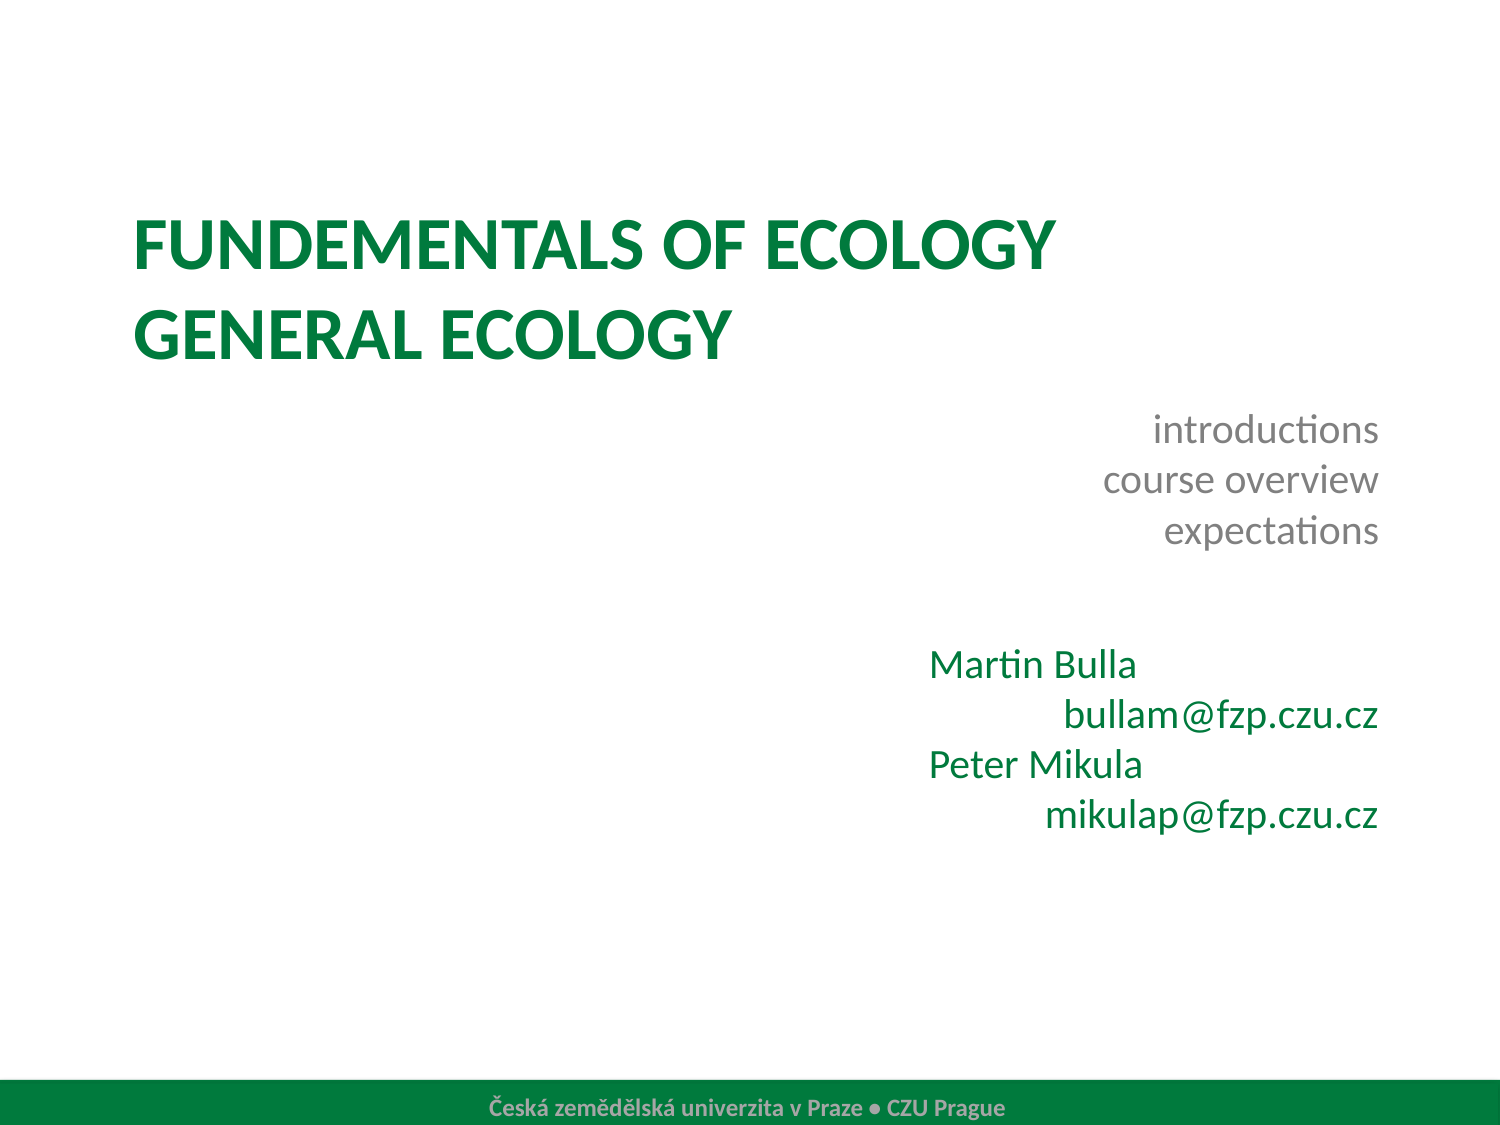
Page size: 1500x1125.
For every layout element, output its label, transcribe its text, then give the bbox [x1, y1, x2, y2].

title Fundementals of Ecology General ecology [118, 186, 1394, 411]
text_box [0, 1079, 1500, 1083]
text_box Česká zemědělská univerzita v Praze • CZU Prague [0, 1083, 1499, 1125]
text_box Martin Bulla bullam@fzp.czu.cz Peter Mikula mikulap@fzp.czu.cz [636, 628, 1394, 844]
text_box introductions course overview expectations [119, 394, 1395, 619]
